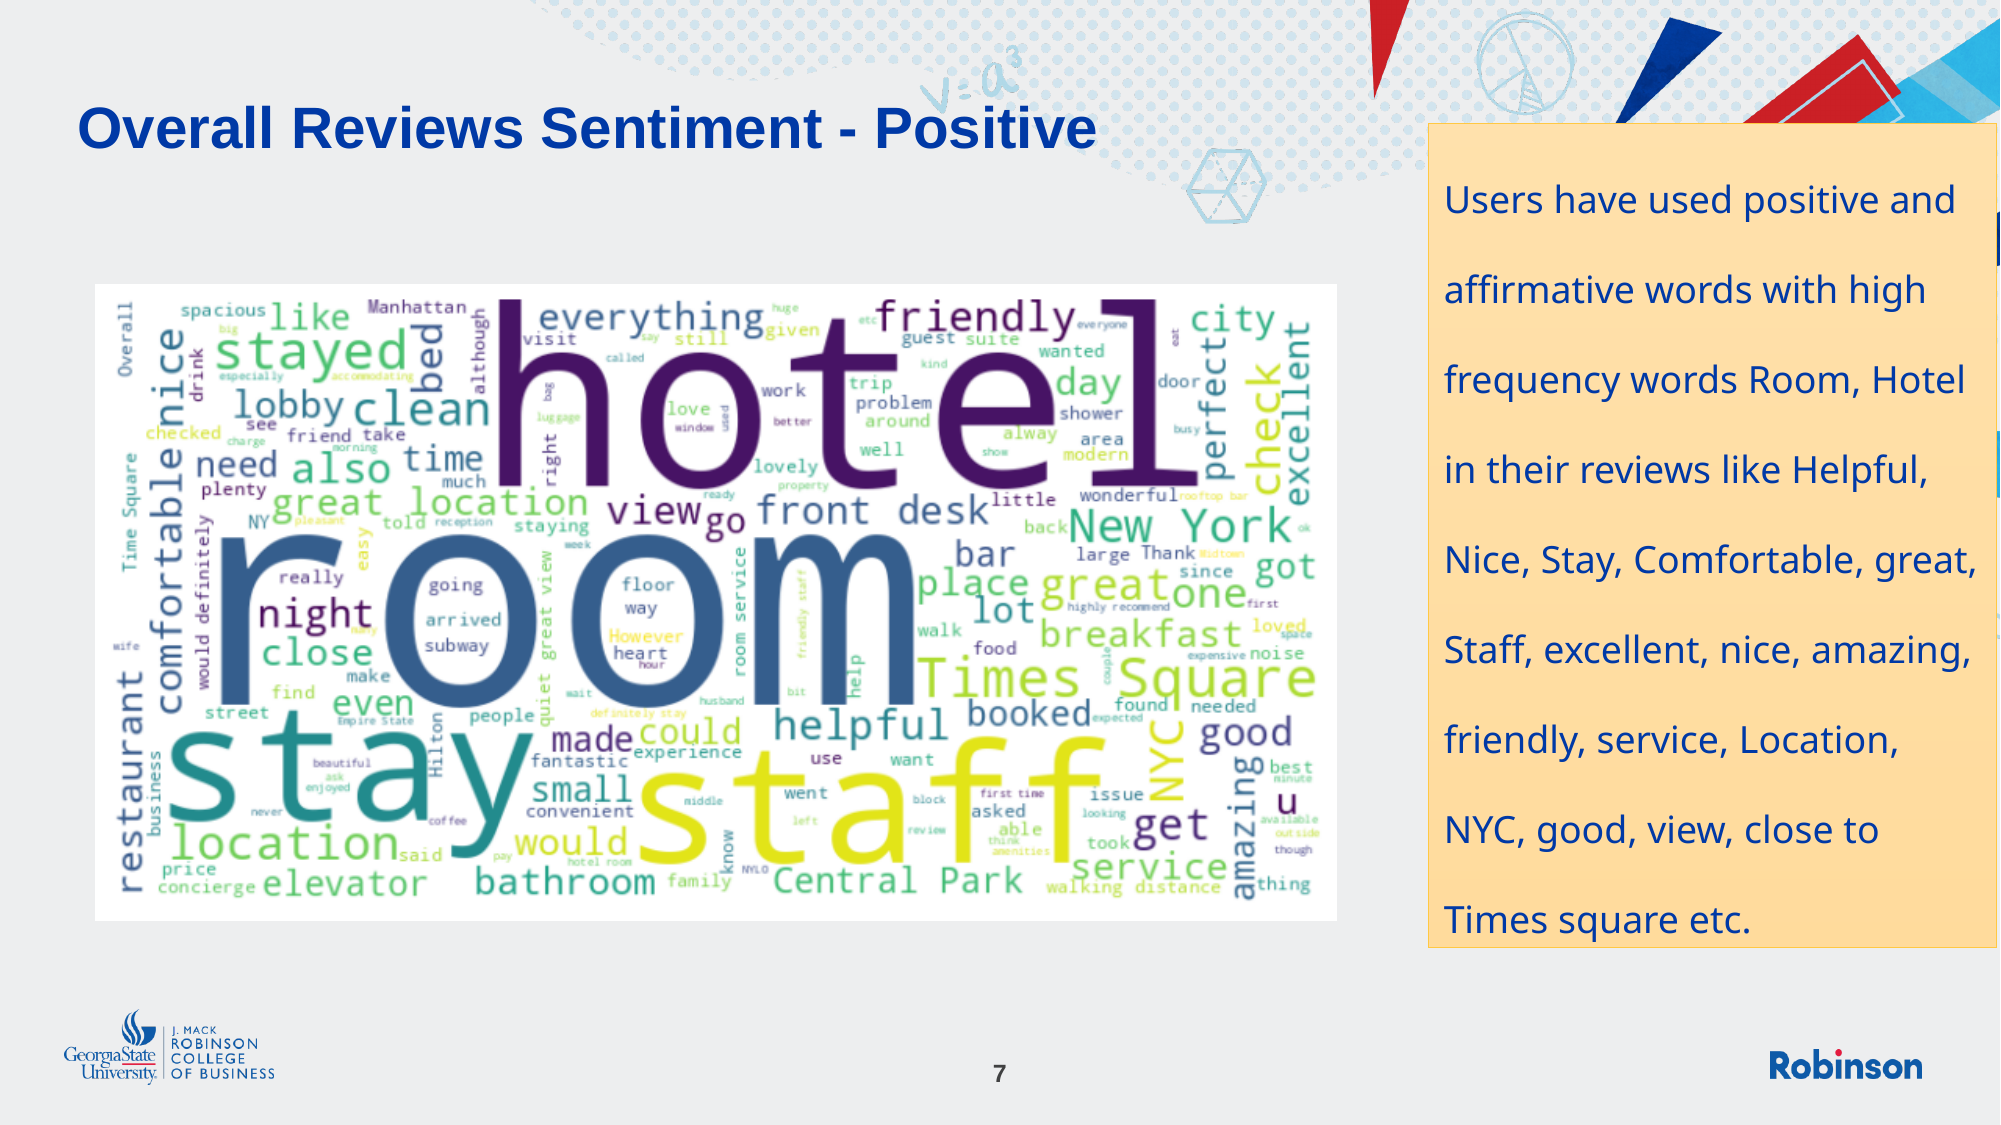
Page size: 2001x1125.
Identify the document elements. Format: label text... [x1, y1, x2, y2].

title Overall Reviews Sentiment - Positive [77, 83, 1176, 162]
picture [0, 0, 2000, 1125]
text_box Users have used positive and affirmative words with high frequency words Room, Hotel in their reviews like Helpful, Nice, Stay, Comfortable, great, Staff, excellent, nice, amazing, friendly, service, Location, NYC, good, view, close to Times square etc. [1428, 123, 1997, 948]
slide_number 7 [774, 1042, 1225, 1103]
